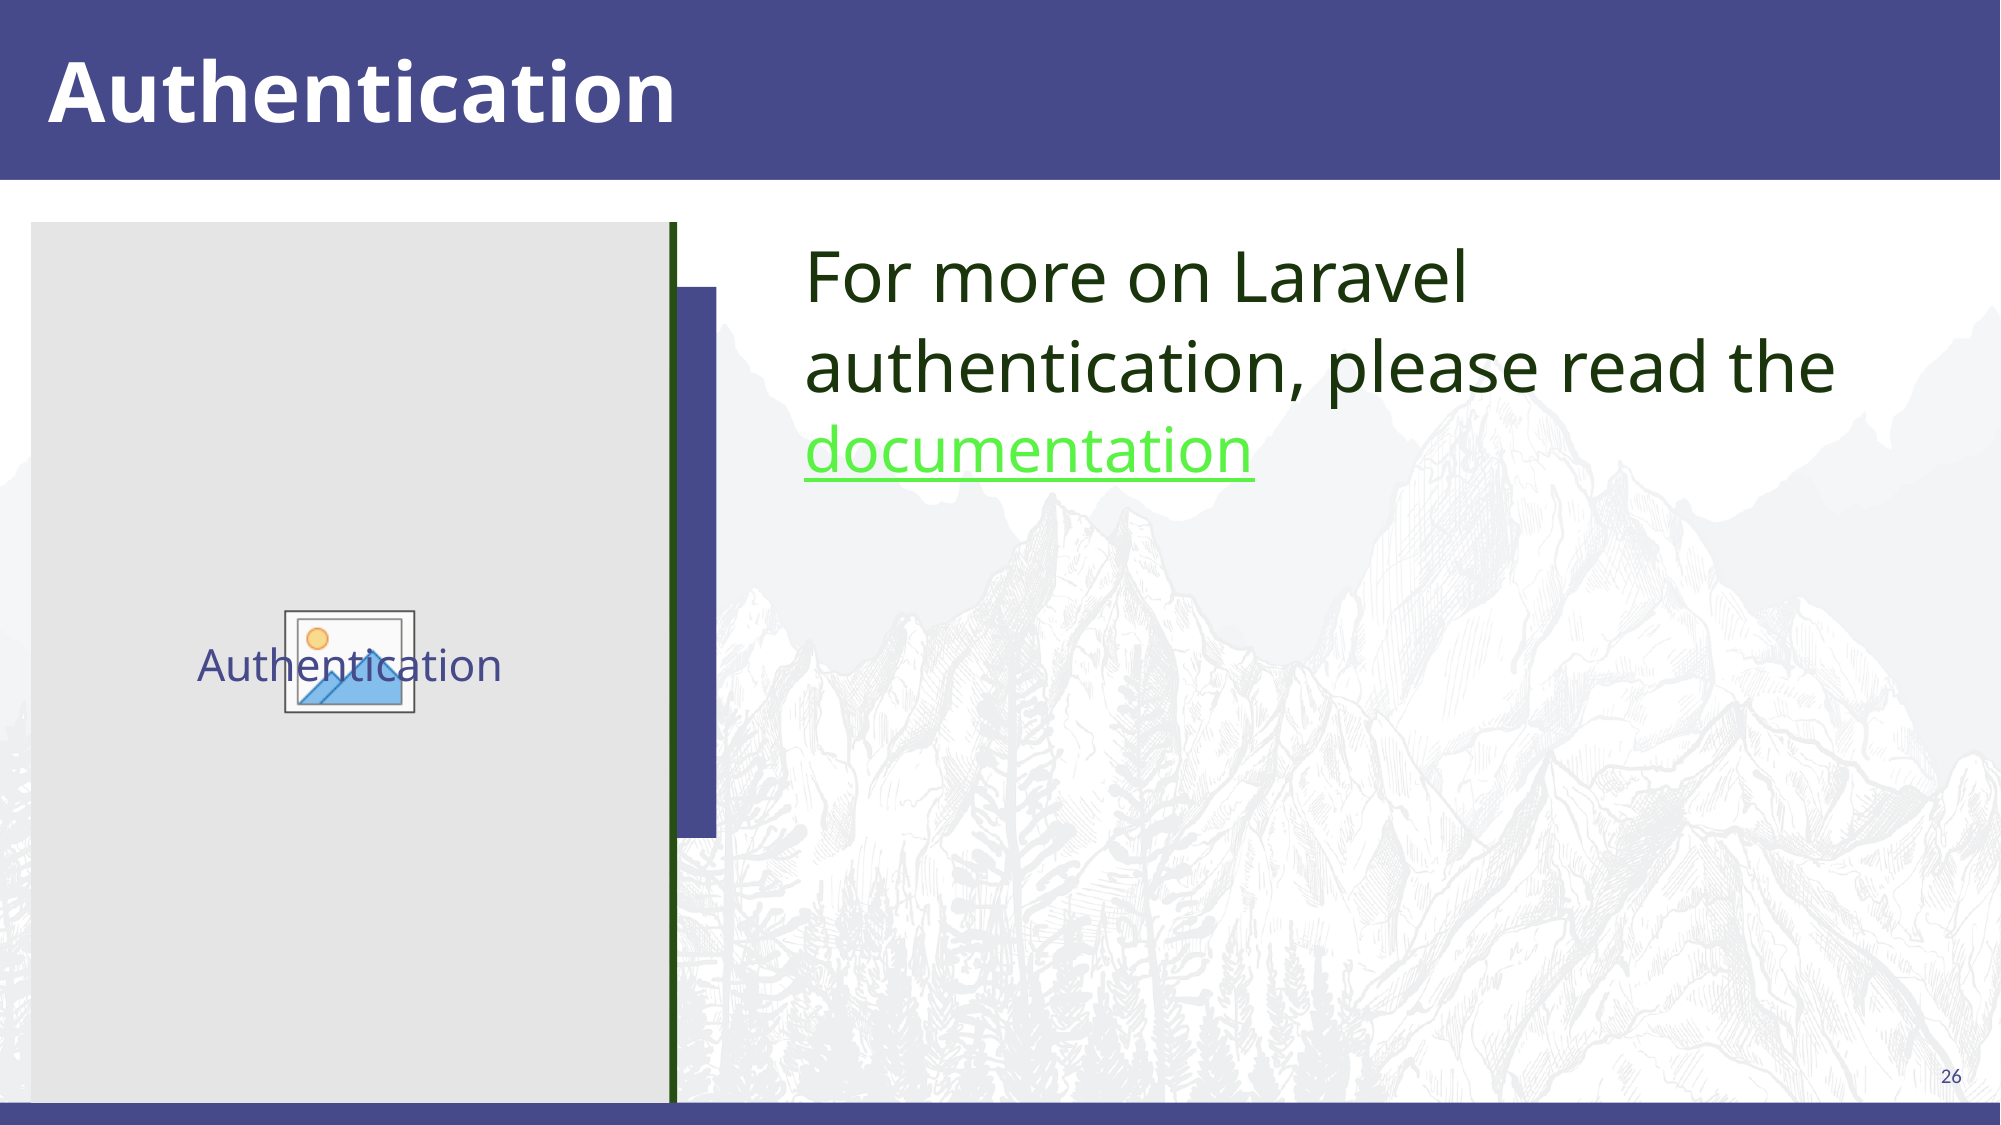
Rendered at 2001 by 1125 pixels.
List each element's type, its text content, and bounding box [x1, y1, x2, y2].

picture [30, 222, 670, 1103]
title Authentication [31, 16, 1591, 162]
list For more on Laravel authentication, please read the documentation [786, 222, 1968, 1047]
slide_number 26 [1897, 1049, 1968, 1101]
